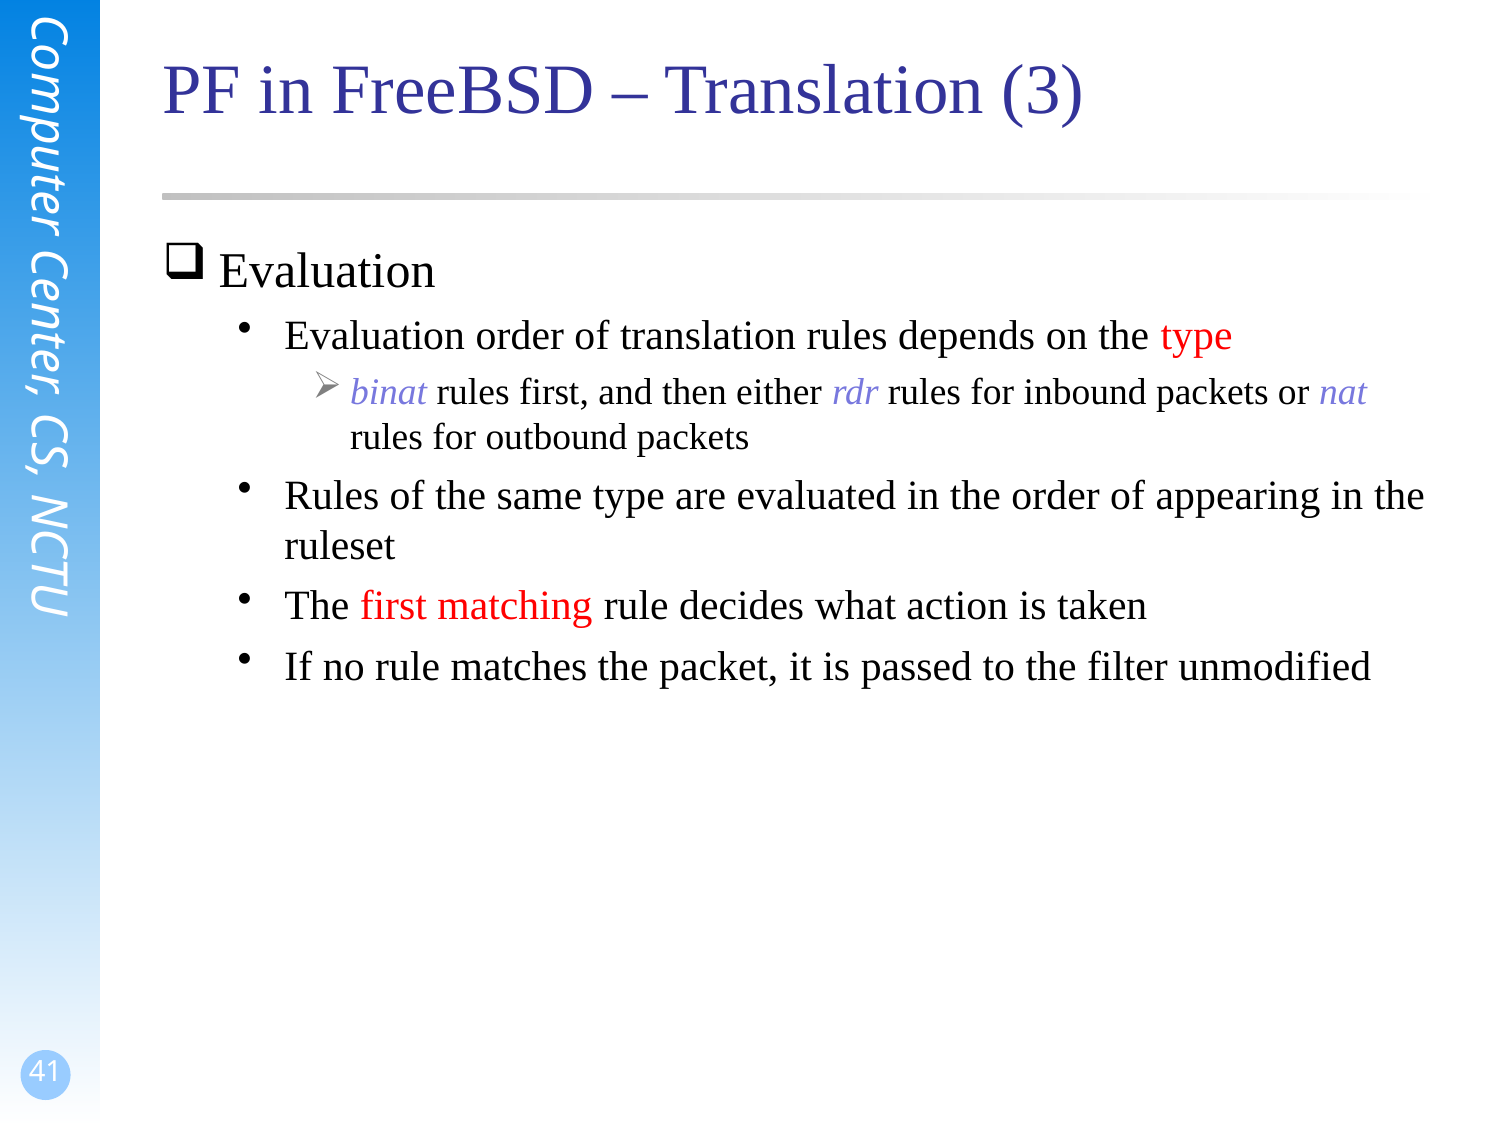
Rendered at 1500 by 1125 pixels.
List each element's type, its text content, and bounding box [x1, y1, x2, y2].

list Evaluation Evaluation order of translation rules depends on the type binat rules first, and then either rdr rules for inbound packets or nat rules for outbound packets Rules of the same type are evaluated in the order of appearing in the ruleset The first matching rule decides what action is taken If no rule matches the packet, it is passed to the filter unmodified [162, 237, 1438, 1000]
title PF in FreeBSD – Translation (3) [162, 42, 1438, 231]
